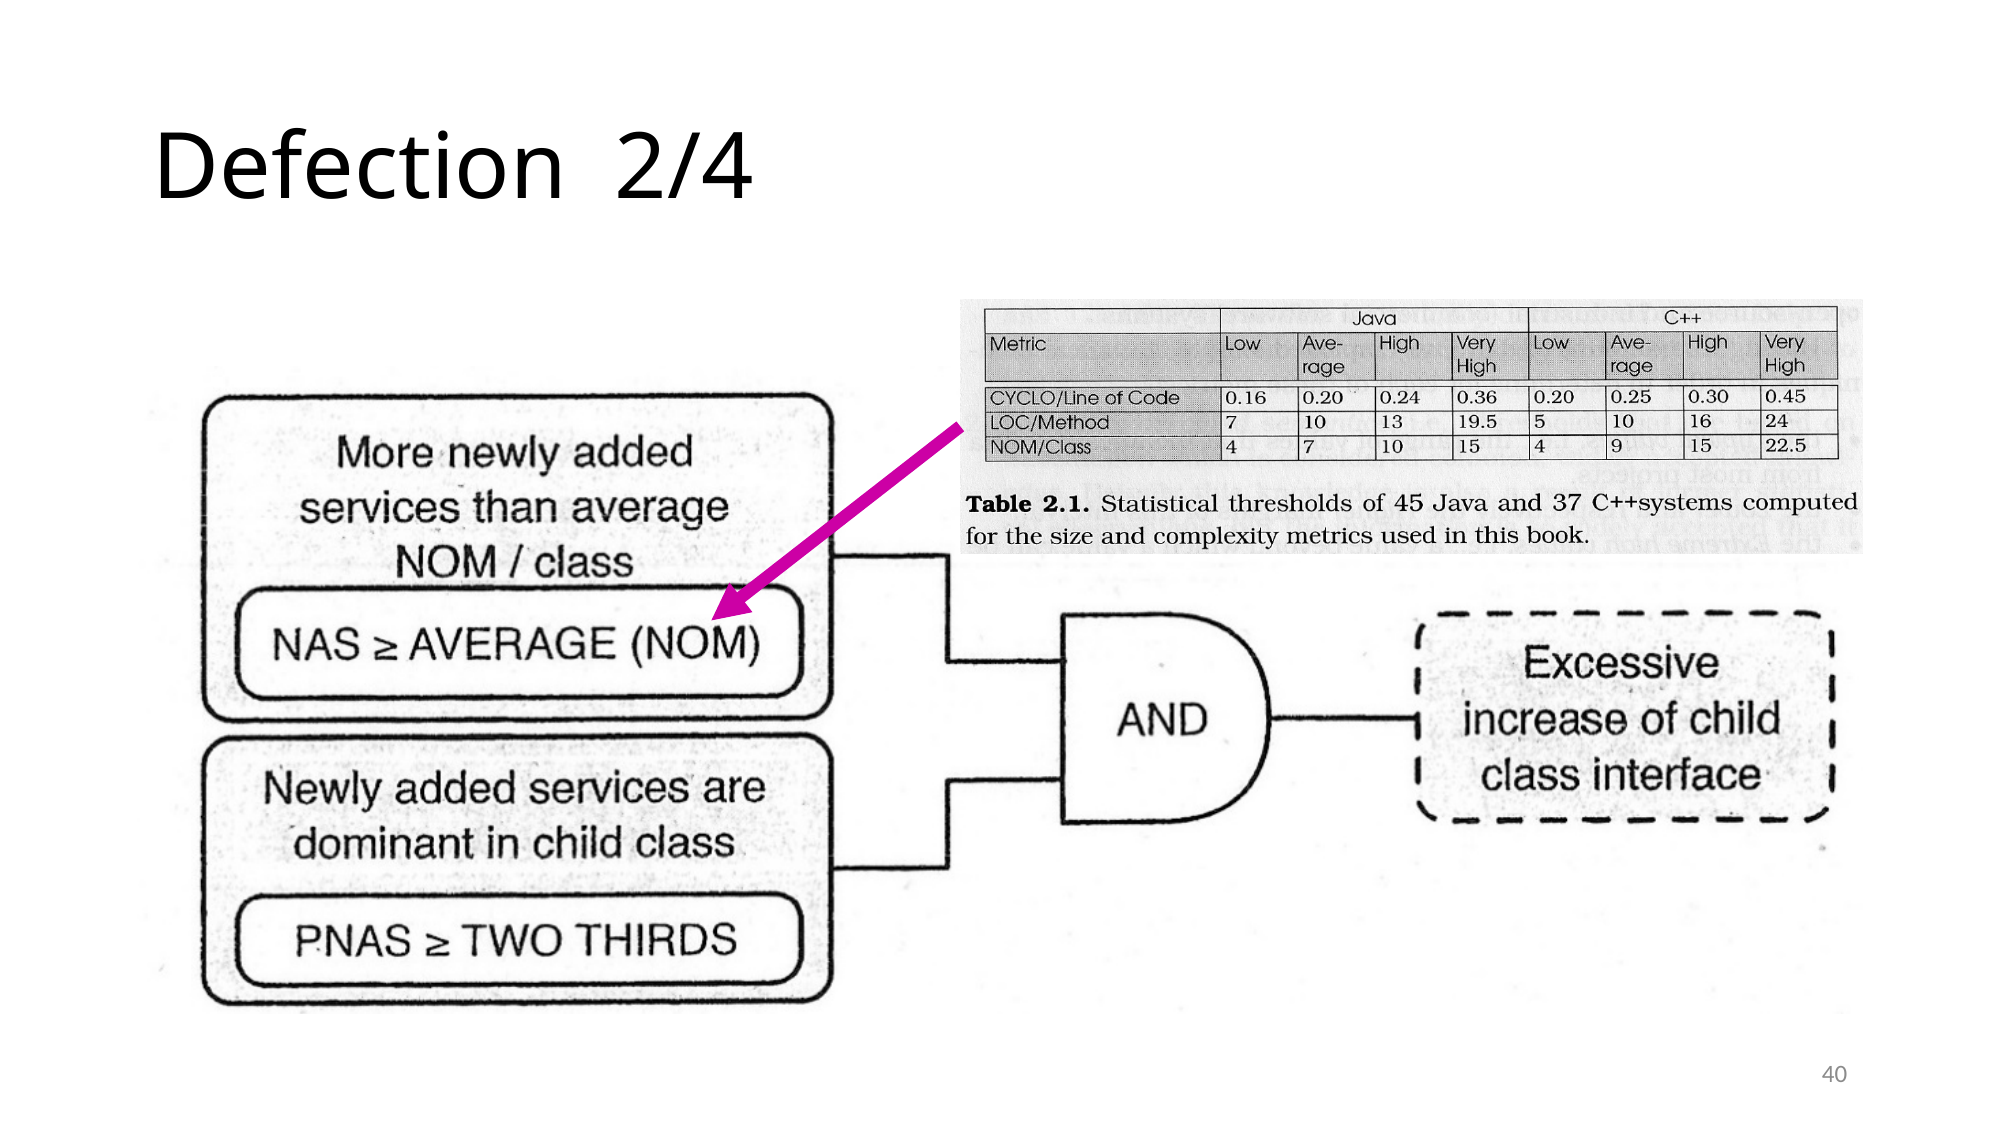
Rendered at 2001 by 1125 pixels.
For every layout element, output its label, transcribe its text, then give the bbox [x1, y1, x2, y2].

title Defection 2/4 [137, 59, 1863, 278]
slide_number 40 [1412, 1042, 1863, 1103]
picture [137, 299, 1863, 1014]
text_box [711, 426, 961, 621]
